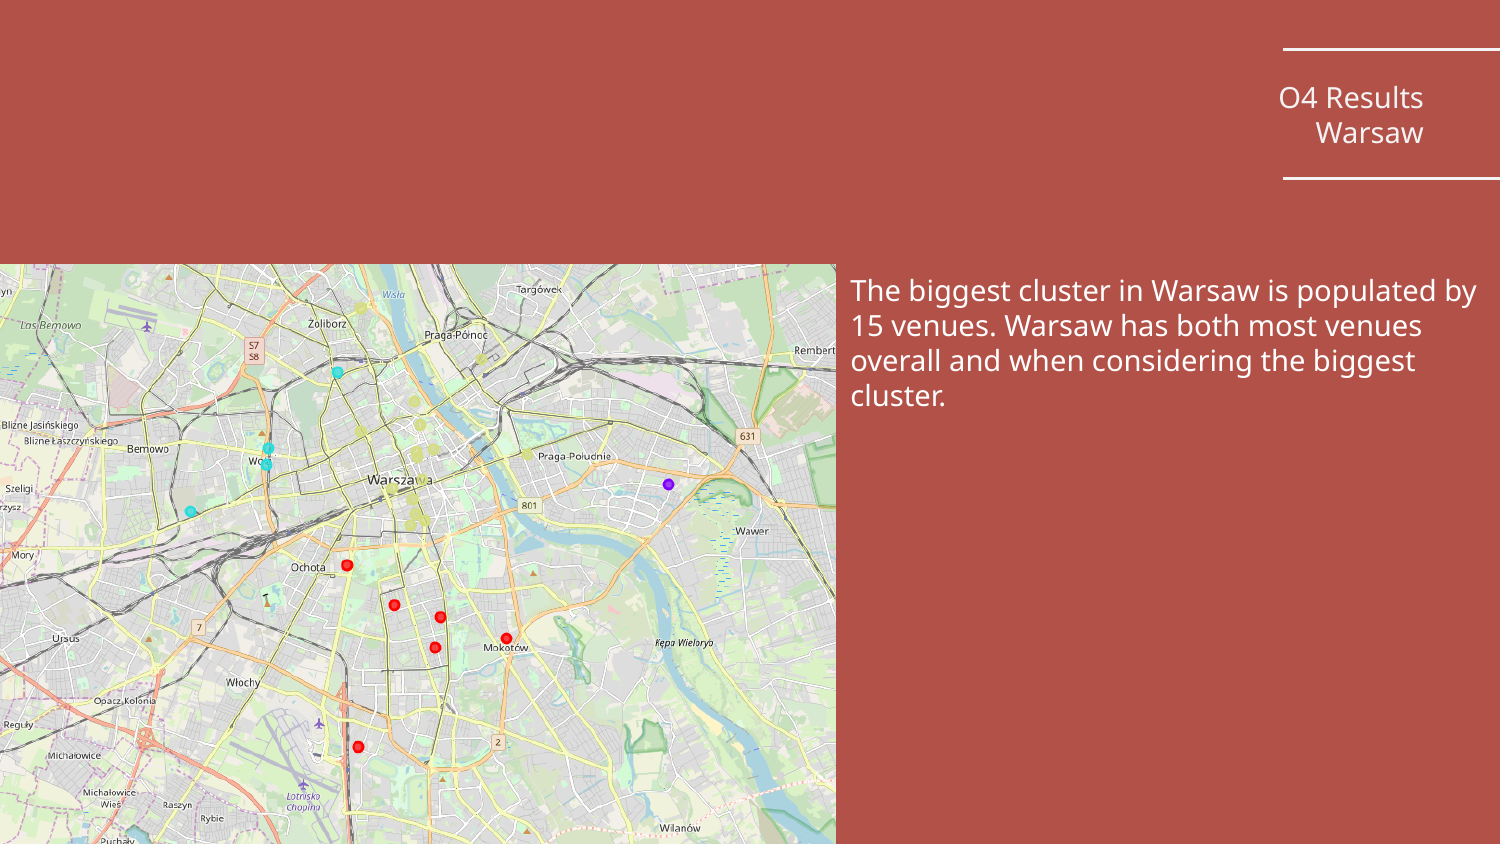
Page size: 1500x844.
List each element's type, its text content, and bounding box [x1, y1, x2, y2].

title O4 Results Warsaw [1120, 18, 1440, 211]
picture [0, 264, 836, 844]
text_box The biggest cluster in Warsaw is populated by 15 venues. Warsaw has both most venues overall and when considering the biggest cluster. [836, 264, 1500, 420]
